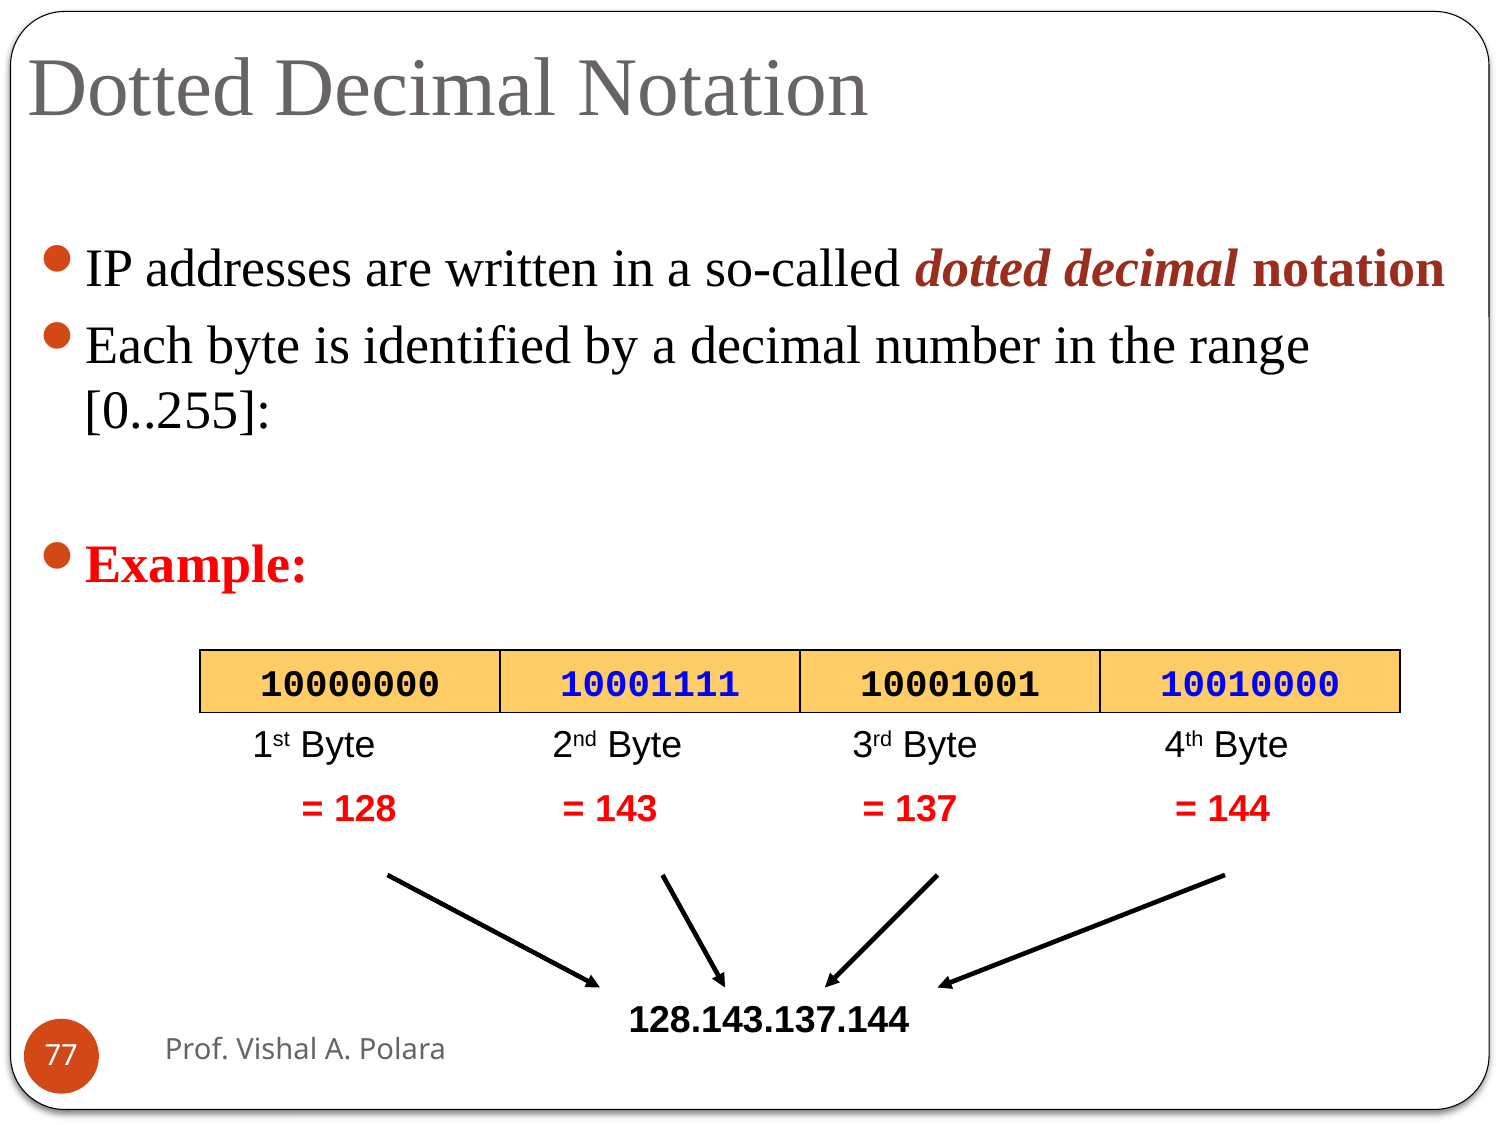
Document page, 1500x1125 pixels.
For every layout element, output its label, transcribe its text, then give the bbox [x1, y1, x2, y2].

text_box 10000000 [199, 649, 500, 713]
text_box [825, 874, 938, 988]
text_box 10010000 [1099, 649, 1400, 713]
text_box 3rd Byte = 137 [837, 712, 1050, 836]
text_box 2nd Byte = 143 [537, 712, 750, 836]
text_box 10001111 [500, 649, 799, 713]
text_box 4th Byte = 144 [1149, 712, 1363, 836]
text_box [62, 699, 1438, 1000]
text_box IP addresses are written in a so-called dotted decimal notation Each byte is identified by a decimal number in the range [0..255]: Example: [24, 224, 1488, 1025]
text_box Dotted Decimal Notation [12, 24, 1488, 175]
text_box 1st Byte = 128 [237, 712, 450, 836]
text_box [662, 874, 725, 988]
text_box [387, 874, 601, 988]
footer Prof. Vishal A. Polara [150, 1025, 800, 1088]
text_box 10001001 [799, 649, 1099, 713]
text_box [937, 874, 1226, 989]
slide_number 77 [23, 1025, 99, 1094]
text_box 128.143.137.144 [499, 987, 1038, 1048]
